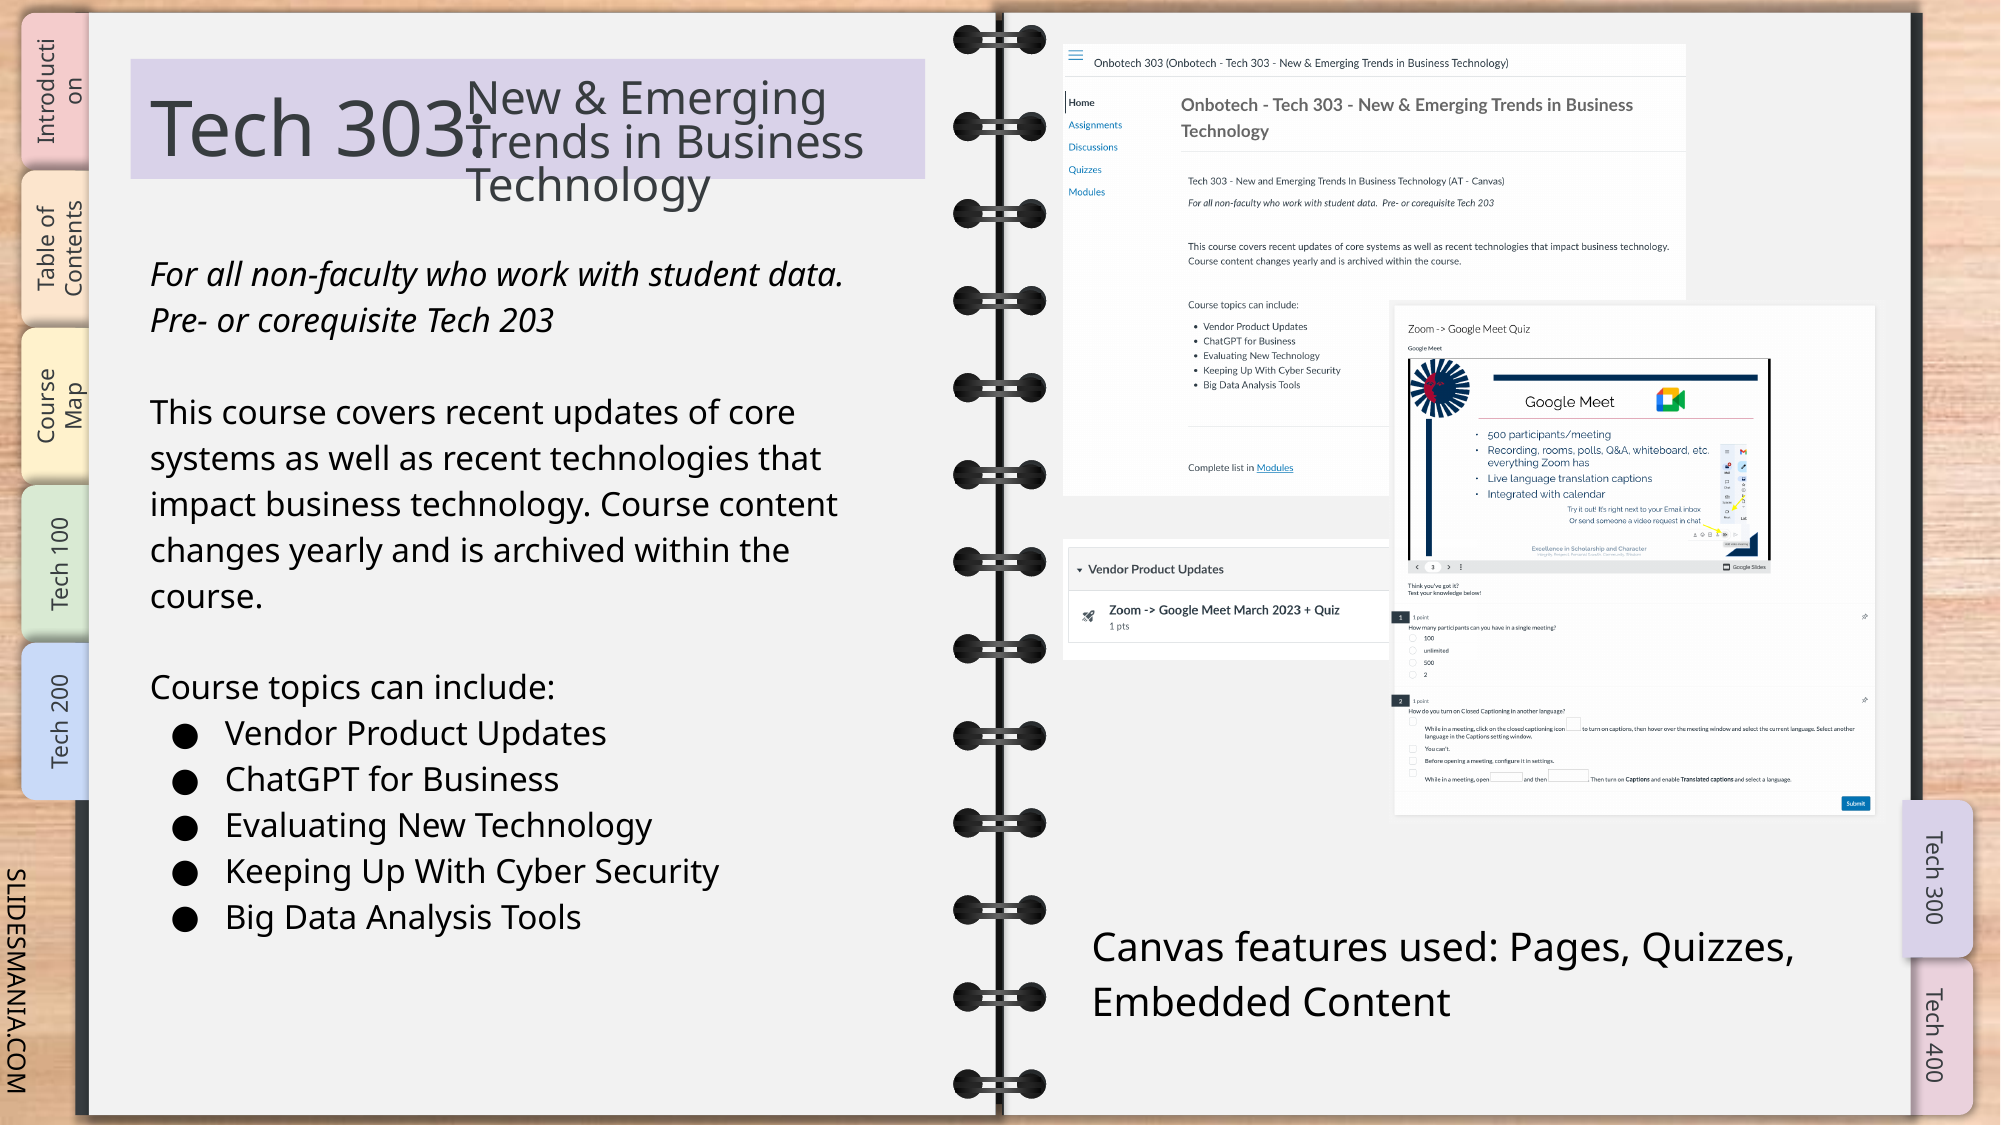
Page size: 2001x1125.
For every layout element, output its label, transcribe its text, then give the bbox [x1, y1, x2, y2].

text_box [20, 11, 92, 169]
picture [0, 0, 2001, 1125]
text_box [1907, 956, 1979, 1114]
text_box [1907, 798, 1979, 956]
title Tech 303: [130, 58, 445, 179]
text_box For all non-faculty who work with student data. Pre- or corequisite Tech 203 This course covers recent updates of core systems as well as recent technologies that impact business technology. Course content changes yearly and is archived within the course. Course topics can include: Vendor Product Updates ChatGPT for Business Evaluating New Technology Keeping Up With Cyber Security Big Data Analysis Tools [129, 227, 925, 1069]
list Canvas features used: Pages, Quizzes, Embedded Content [1071, 894, 1867, 1073]
text_box New & Emerging Trends in Business Technology [445, 58, 942, 179]
text_box [20, 483, 92, 641]
text_box [20, 331, 92, 483]
text_box [20, 641, 92, 799]
text_box [20, 174, 92, 326]
